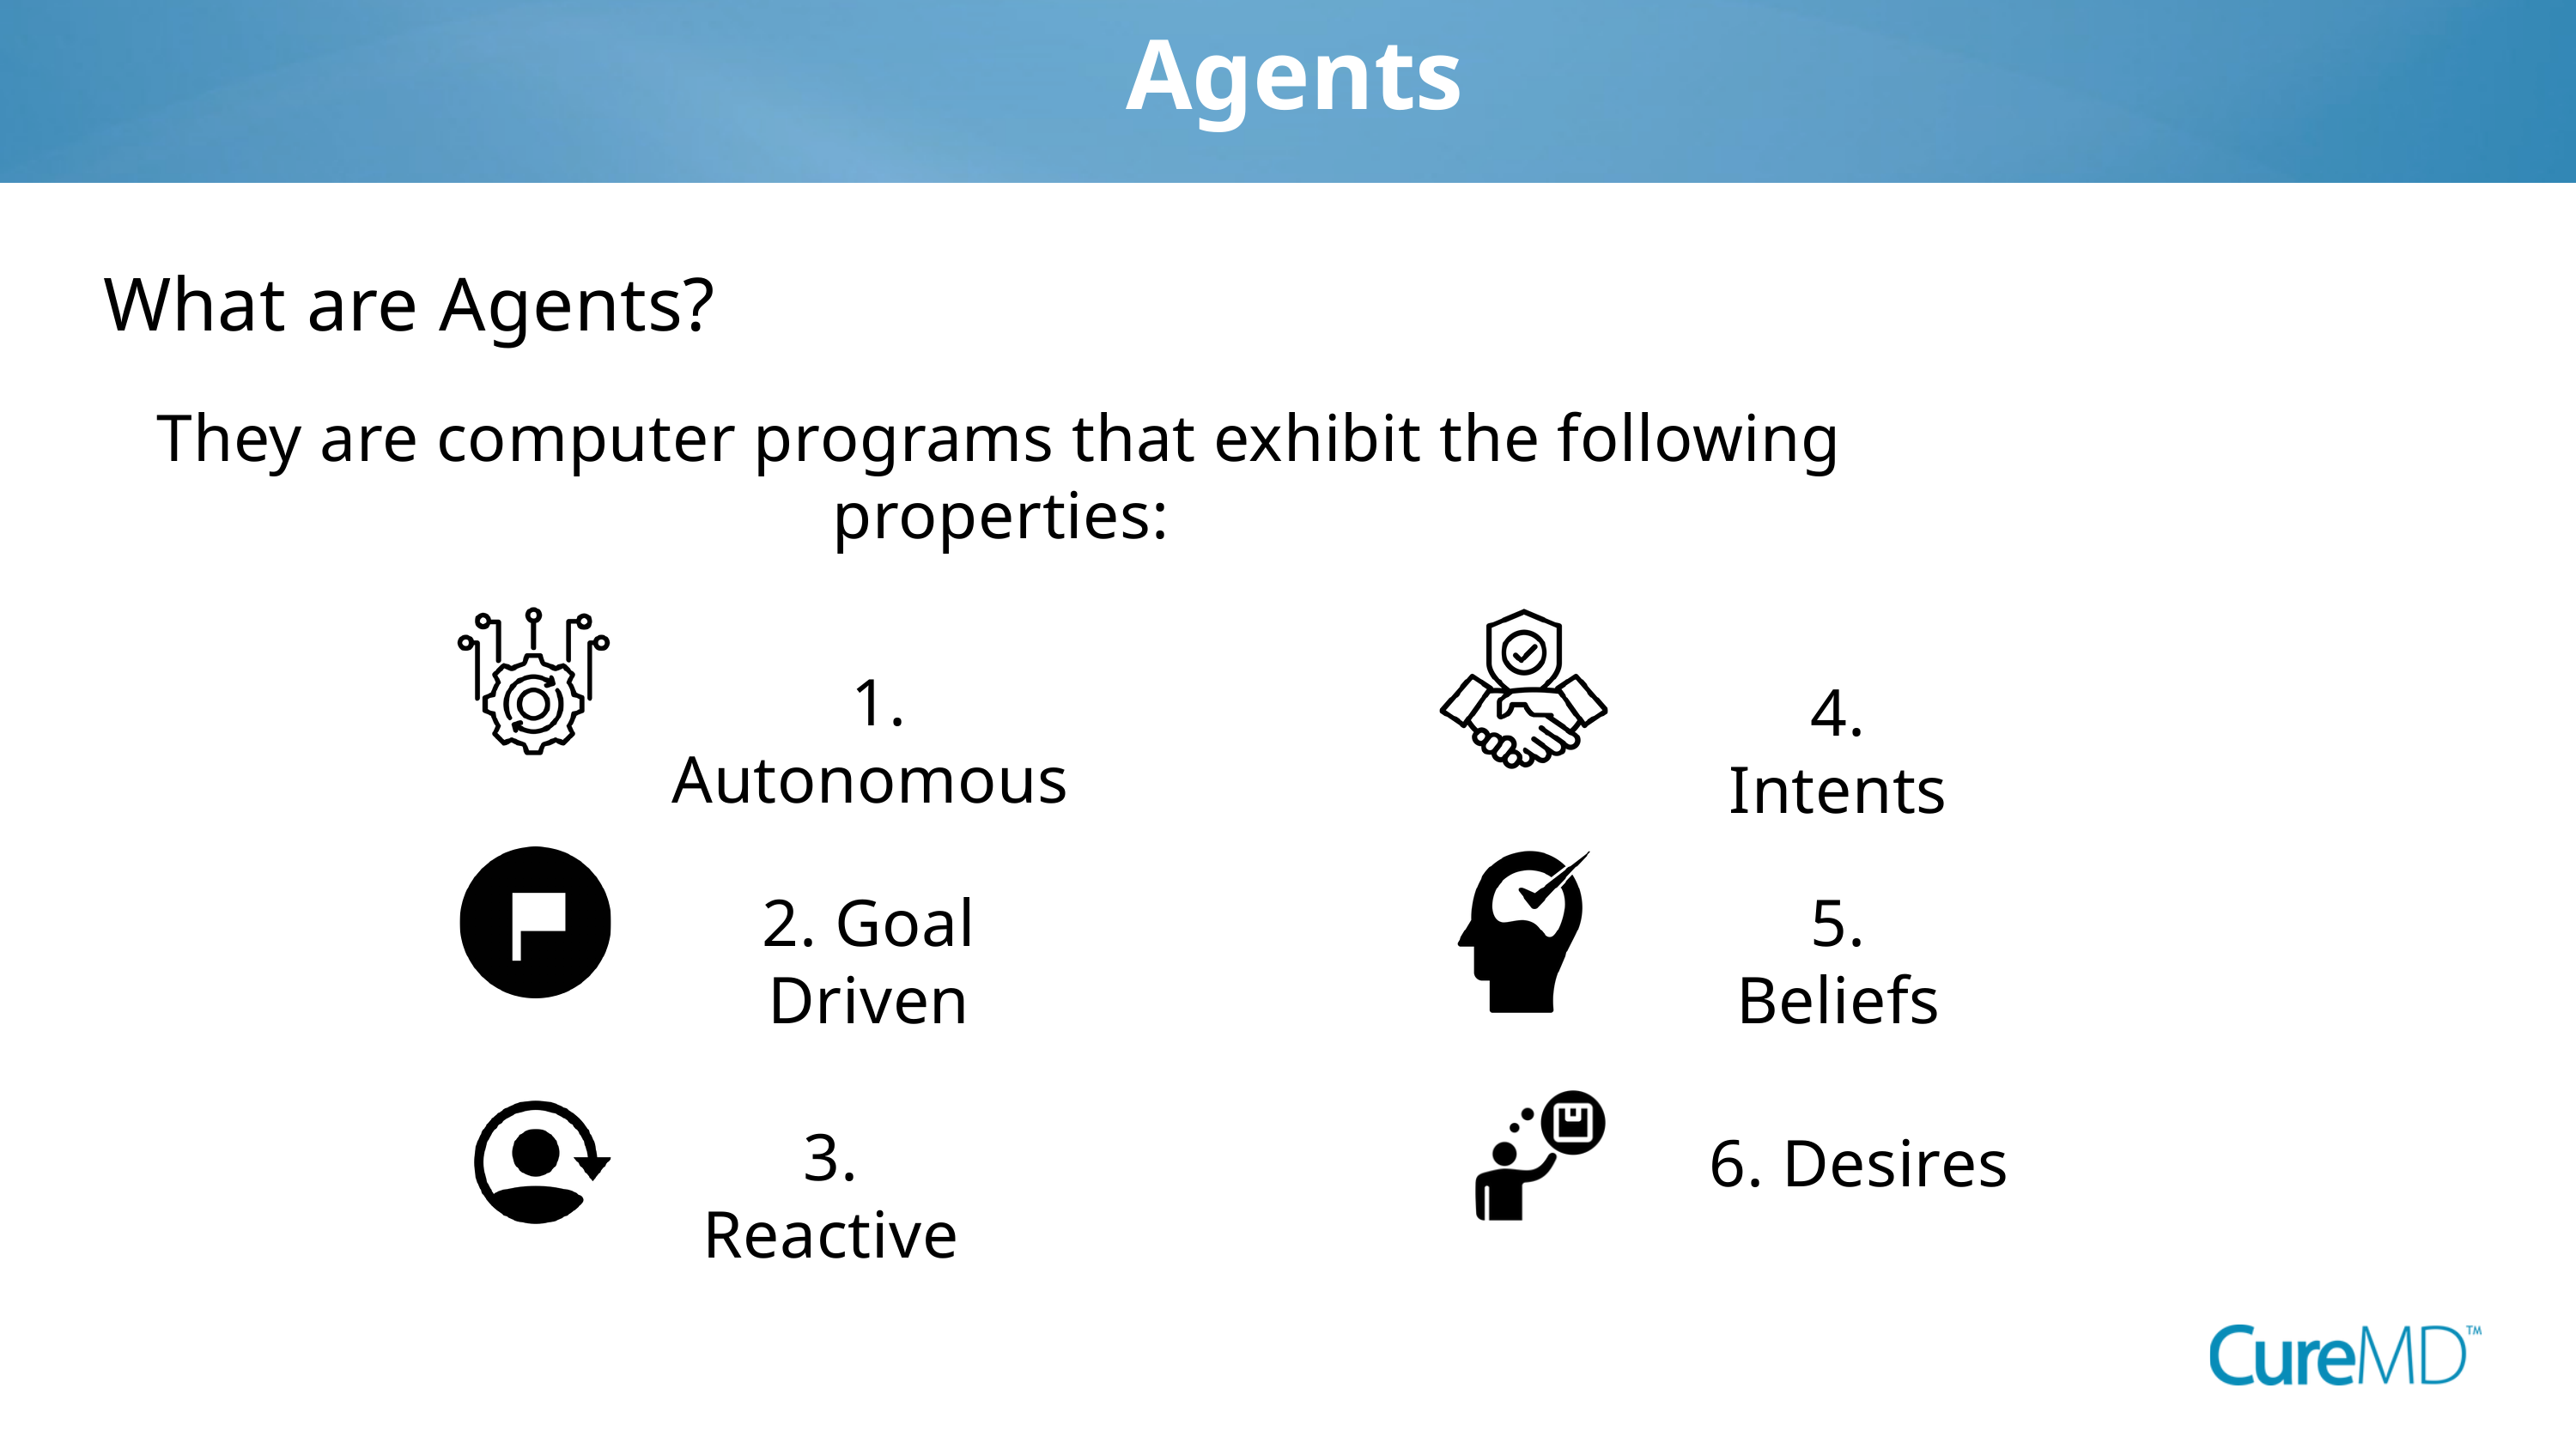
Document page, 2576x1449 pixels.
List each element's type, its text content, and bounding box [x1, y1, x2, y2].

text_box What are Agents? [103, 258, 2063, 346]
text_box [459, 846, 611, 998]
text_box [1439, 604, 1608, 773]
text_box [455, 603, 611, 759]
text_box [0, 0, 2576, 183]
text_box [1473, 1088, 1608, 1223]
text_box They are computer programs that exhibit the following properties: [87, 397, 1915, 552]
text_box [459, 1086, 611, 1238]
text_box 5. Beliefs [1716, 882, 1960, 1037]
text_box 6. Desires [1655, 1122, 2063, 1200]
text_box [2209, 1325, 2482, 1385]
text_box [1439, 846, 1608, 1015]
text_box 2. Goal Driven [679, 882, 1059, 1037]
text_box 3. Reactive [684, 1116, 978, 1271]
text_box 4. Intents [1711, 671, 1965, 827]
text_box 1. Autonomous [666, 661, 1092, 816]
